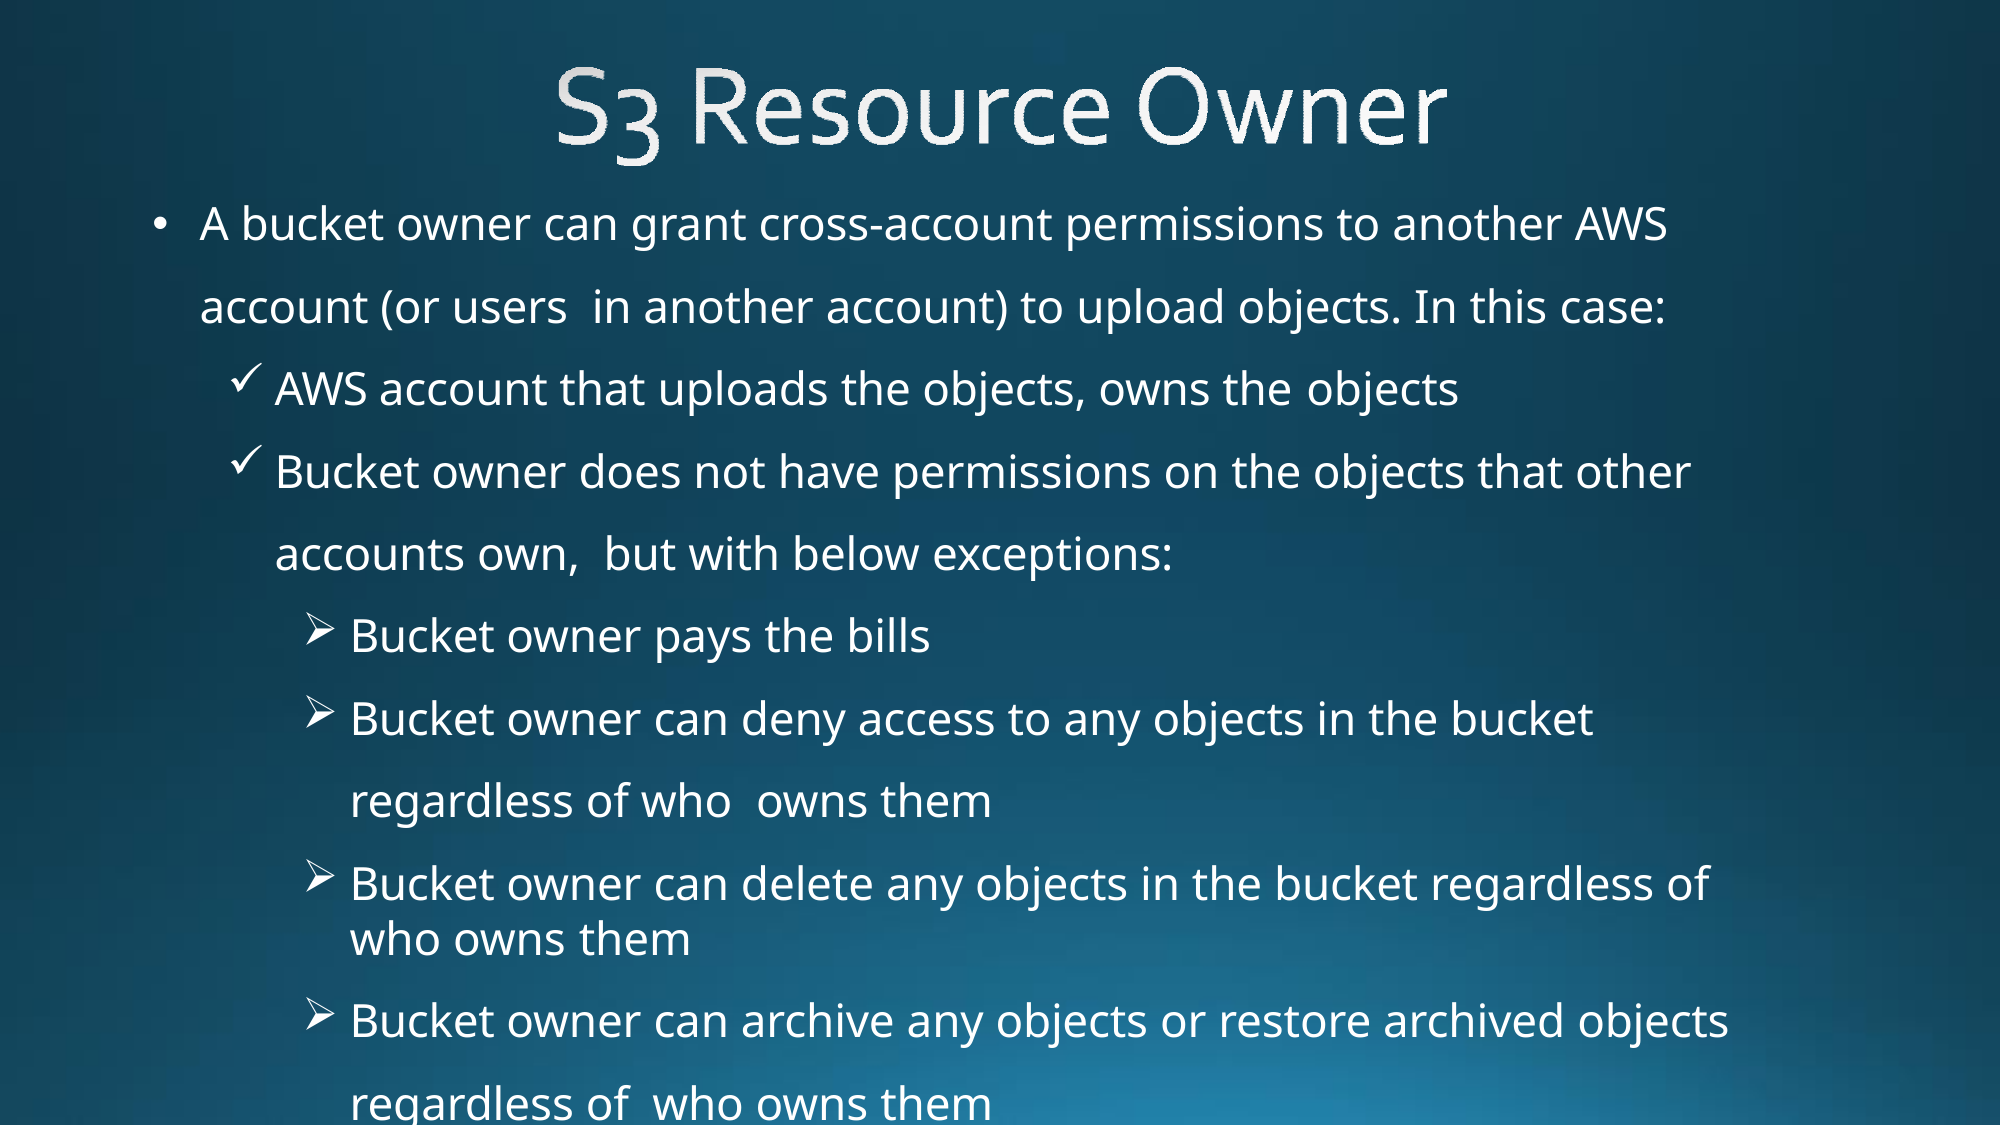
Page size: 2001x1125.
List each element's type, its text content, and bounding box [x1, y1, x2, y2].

picture [0, 0, 2000, 1125]
text_box [558, 67, 1447, 165]
text_box A bucket owner can grant cross-account permissions to another AWS account (or users in another account) to upload objects. In this case: AWS account that uploads the objects, owns the objects Bucket owner does not have permissions on the objects that other accounts own, but with below exceptions: Bucket owner pays the bills Bucket owner can deny access to any objects in the bucket regardless of who owns them Bucket owner can delete any objects in the bucket regardless of who owns them Bucket owner can archive any objects or restore archived objects regardless of who owns them [150, 165, 1856, 1125]
